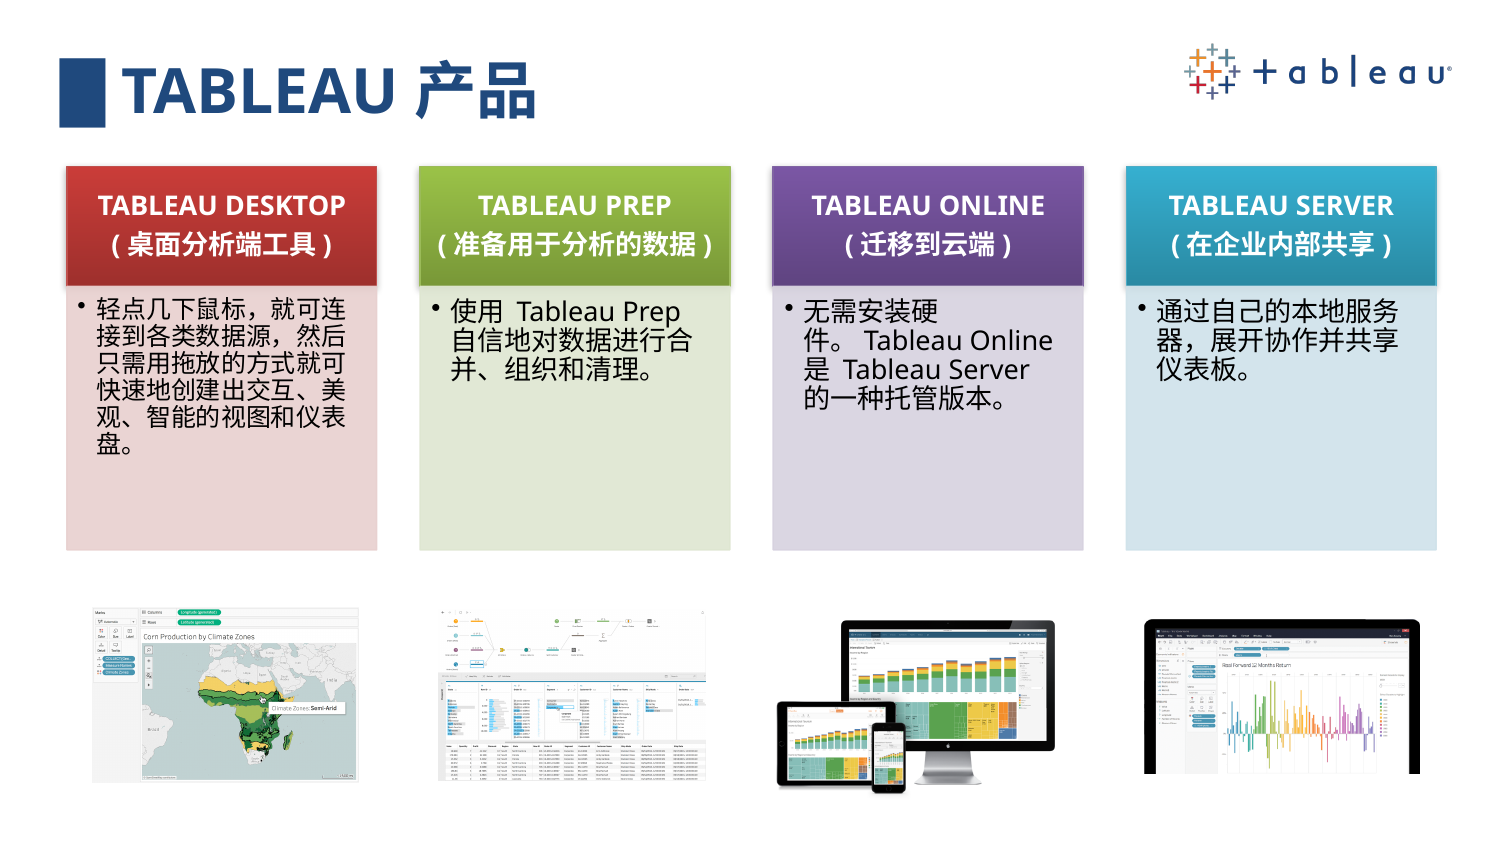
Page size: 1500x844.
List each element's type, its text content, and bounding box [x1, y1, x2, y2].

picture [737, 610, 1094, 801]
picture [1163, 38, 1471, 104]
text_box █ TABLEAU产品 [29, 43, 680, 134]
picture [438, 609, 706, 782]
picture [92, 606, 359, 783]
picture [1143, 619, 1421, 774]
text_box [66, 138, 1437, 579]
